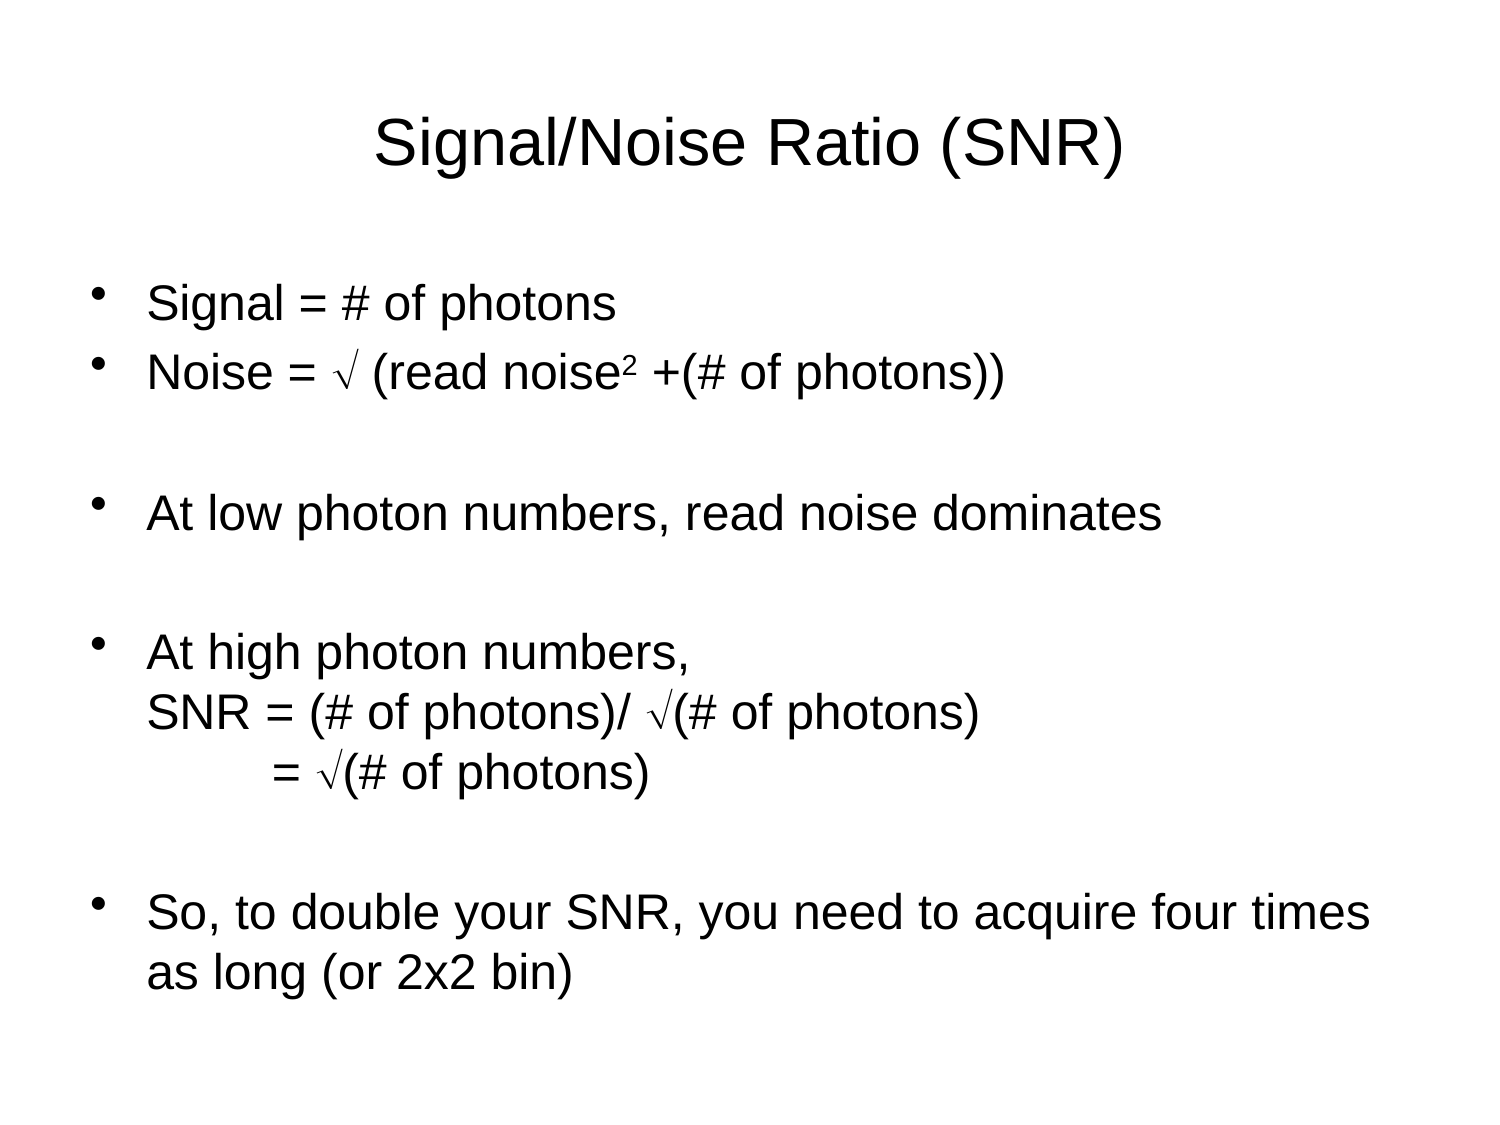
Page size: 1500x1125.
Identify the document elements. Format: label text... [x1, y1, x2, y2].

list Signal = # of photons Noise =  (read noise2 +(# of photons)) At low photon numbers, read noise dominates At high photon numbers, SNR = (# of photons)/ (# of photons) = (# of photons) So, to double your SNR, you need to acquire four times as long (or 2x2 bin) [74, 262, 1426, 1088]
title Signal/Noise Ratio (SNR) [74, 44, 1426, 233]
